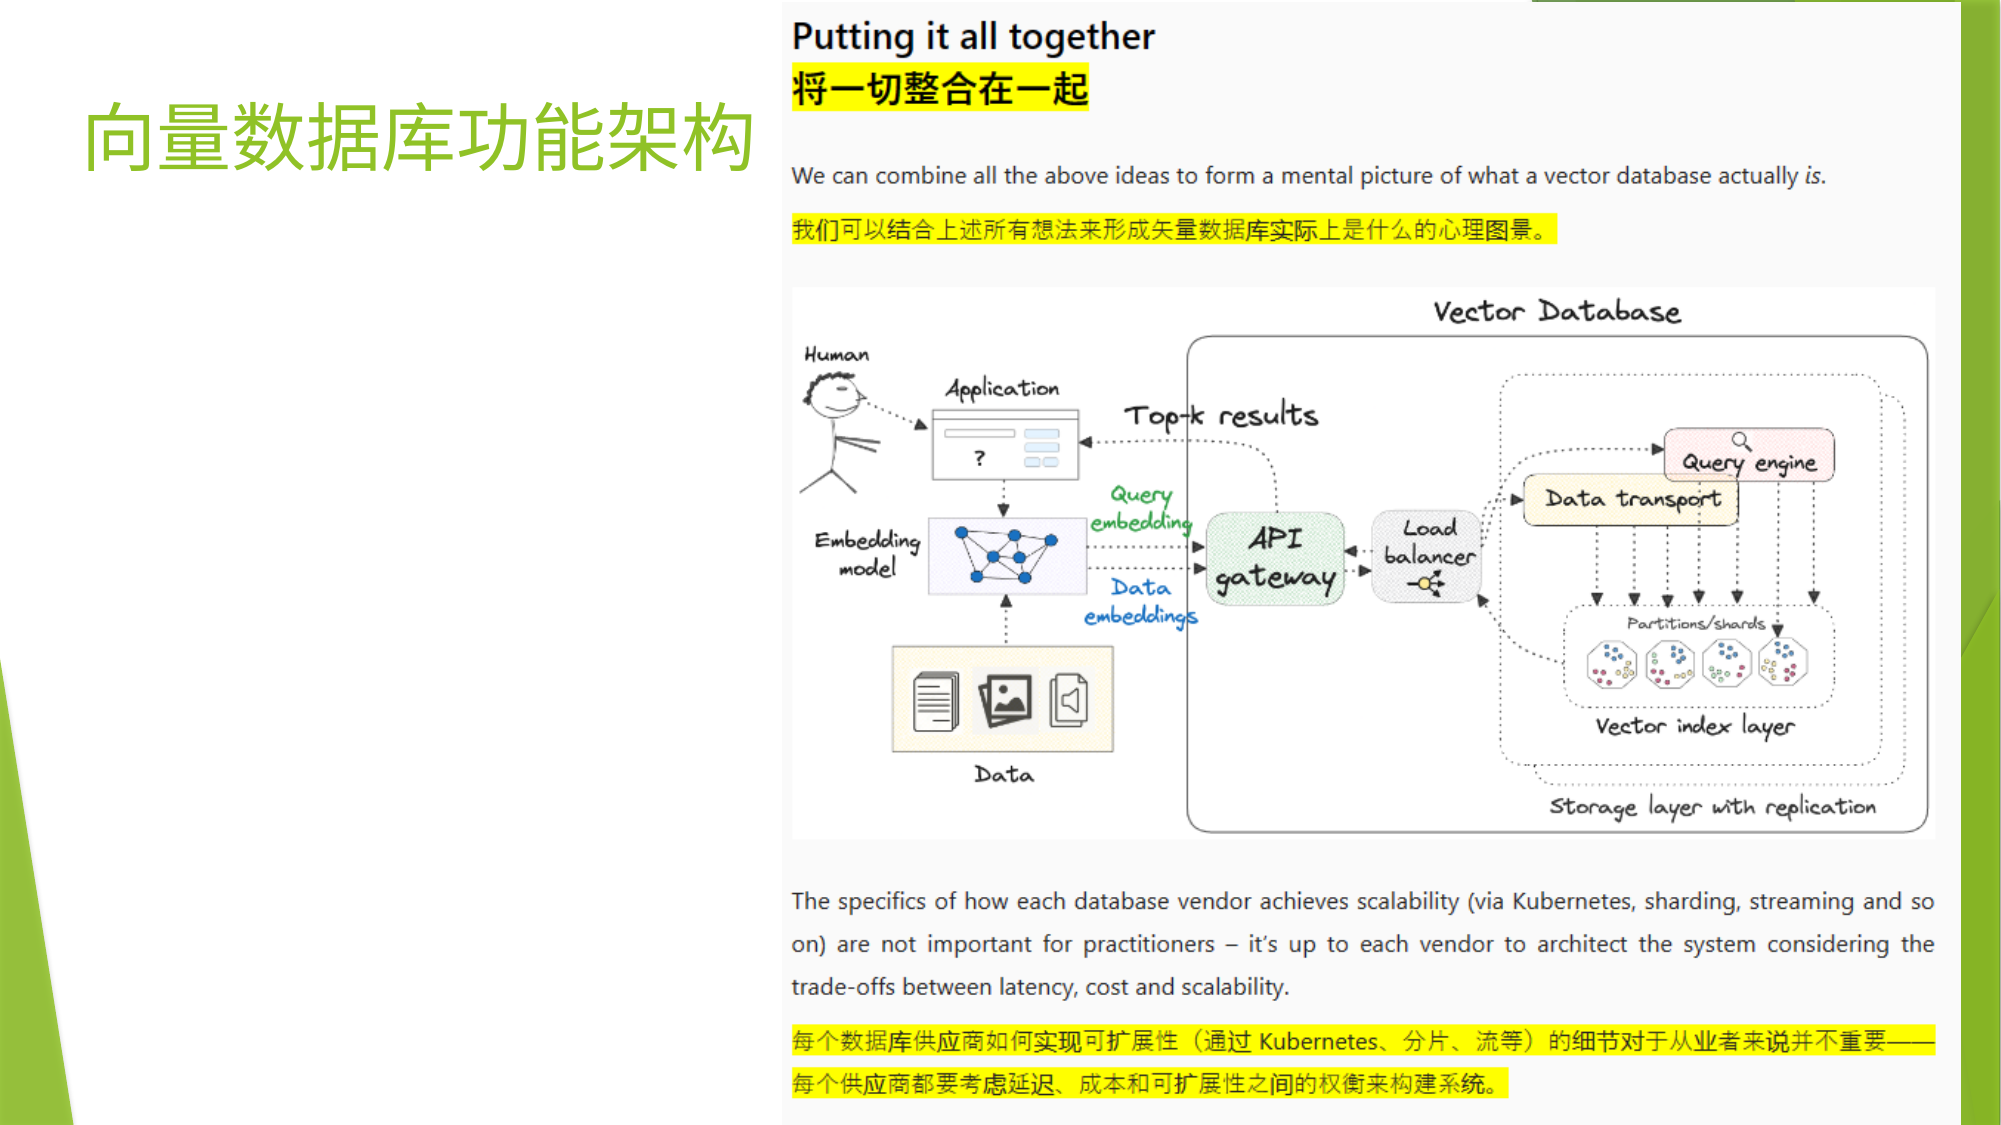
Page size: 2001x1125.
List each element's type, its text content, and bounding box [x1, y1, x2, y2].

title 向量数据库功能架构 [66, 83, 777, 300]
picture [782, 1, 1962, 1125]
